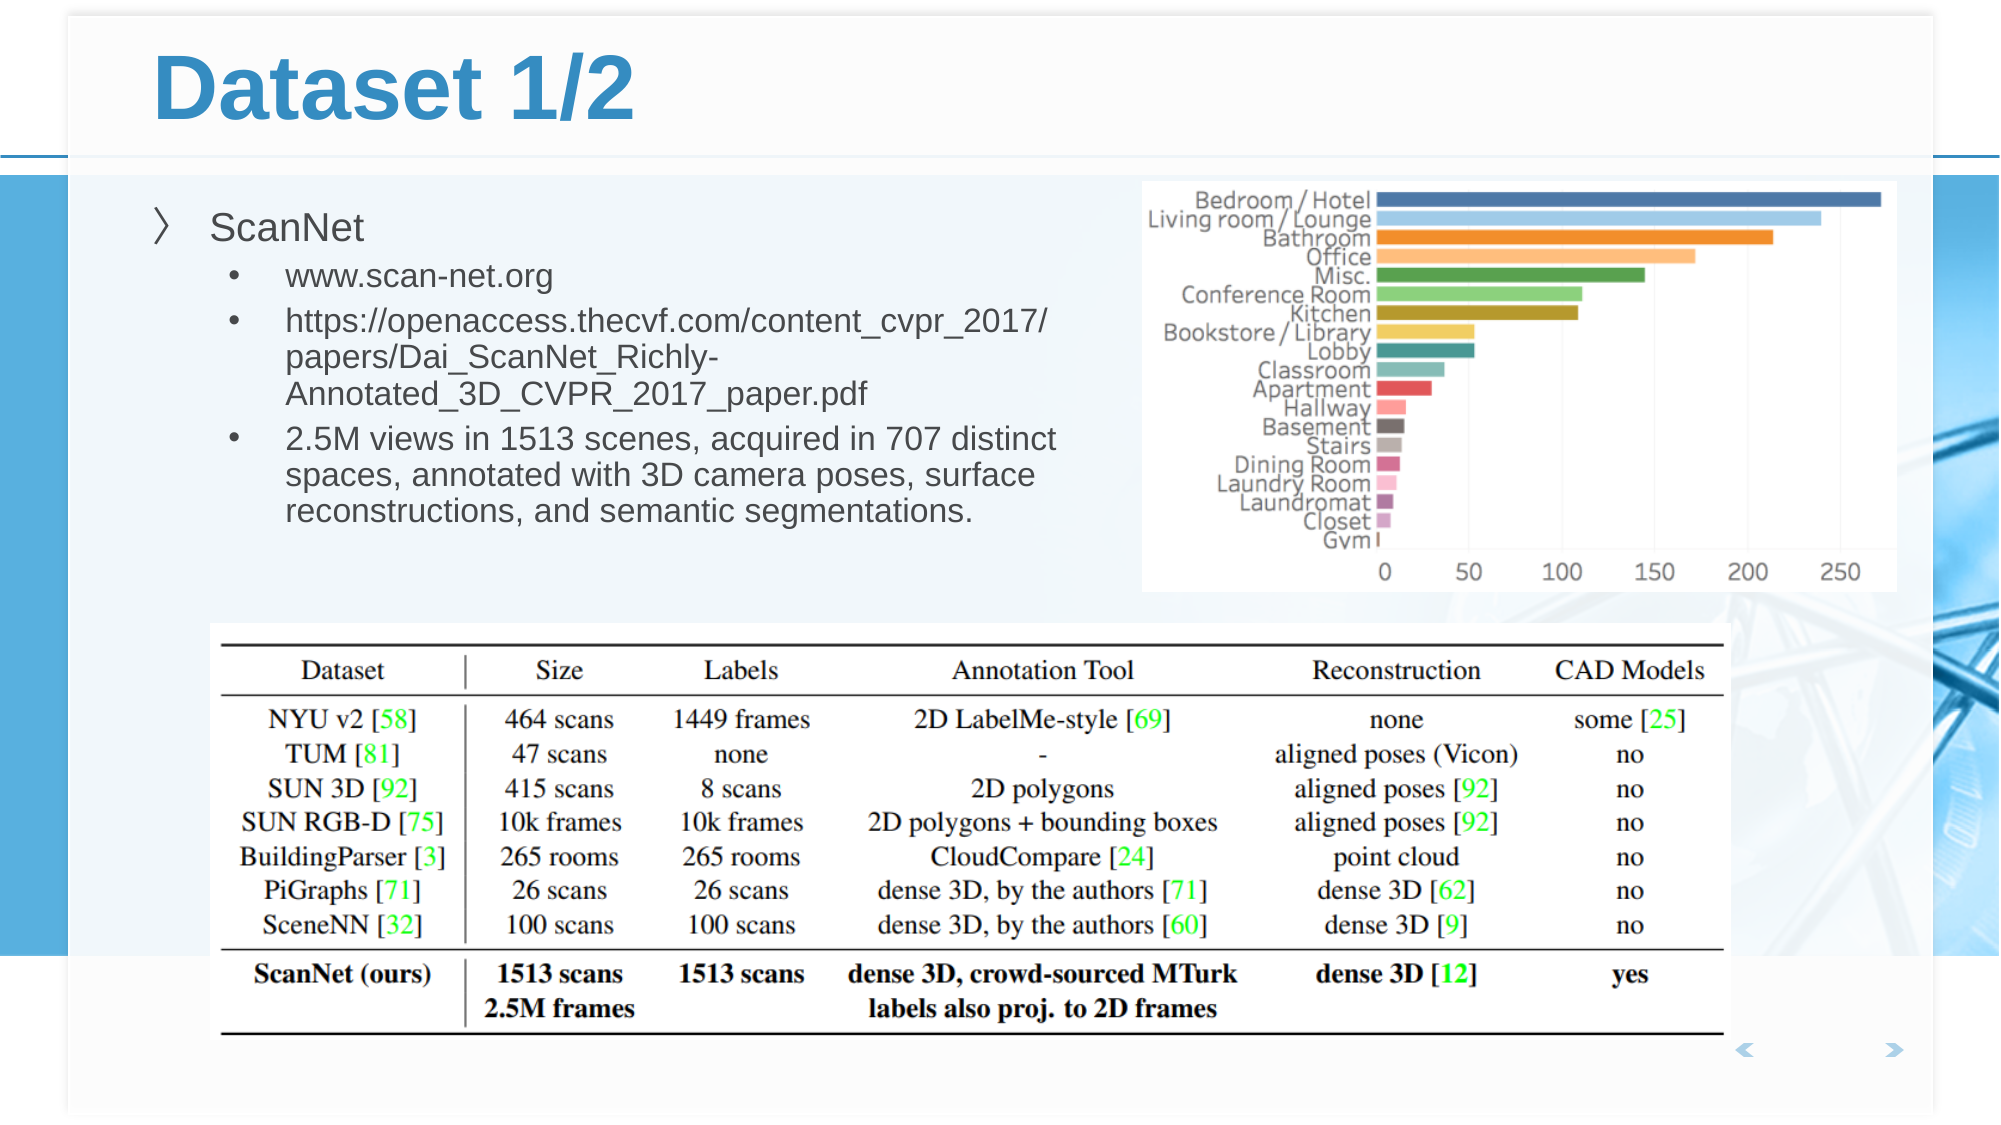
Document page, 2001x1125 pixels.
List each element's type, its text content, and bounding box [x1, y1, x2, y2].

list ScanNet www.scan-net.org https://openaccess.thecvf.com/content_cvpr_2017/papers/Dai_ScanNet_Richly-Annotated_3D_CVPR_2017_paper.pdf 2.5M views in 1513 scenes, acquired in 707 distinct spaces, annotated with 3D camera poses, surface reconstructions, and semantic segmentations. [137, 198, 1095, 542]
title Dataset 1/2 [137, 29, 1863, 150]
picture [0, 0, 2001, 1125]
